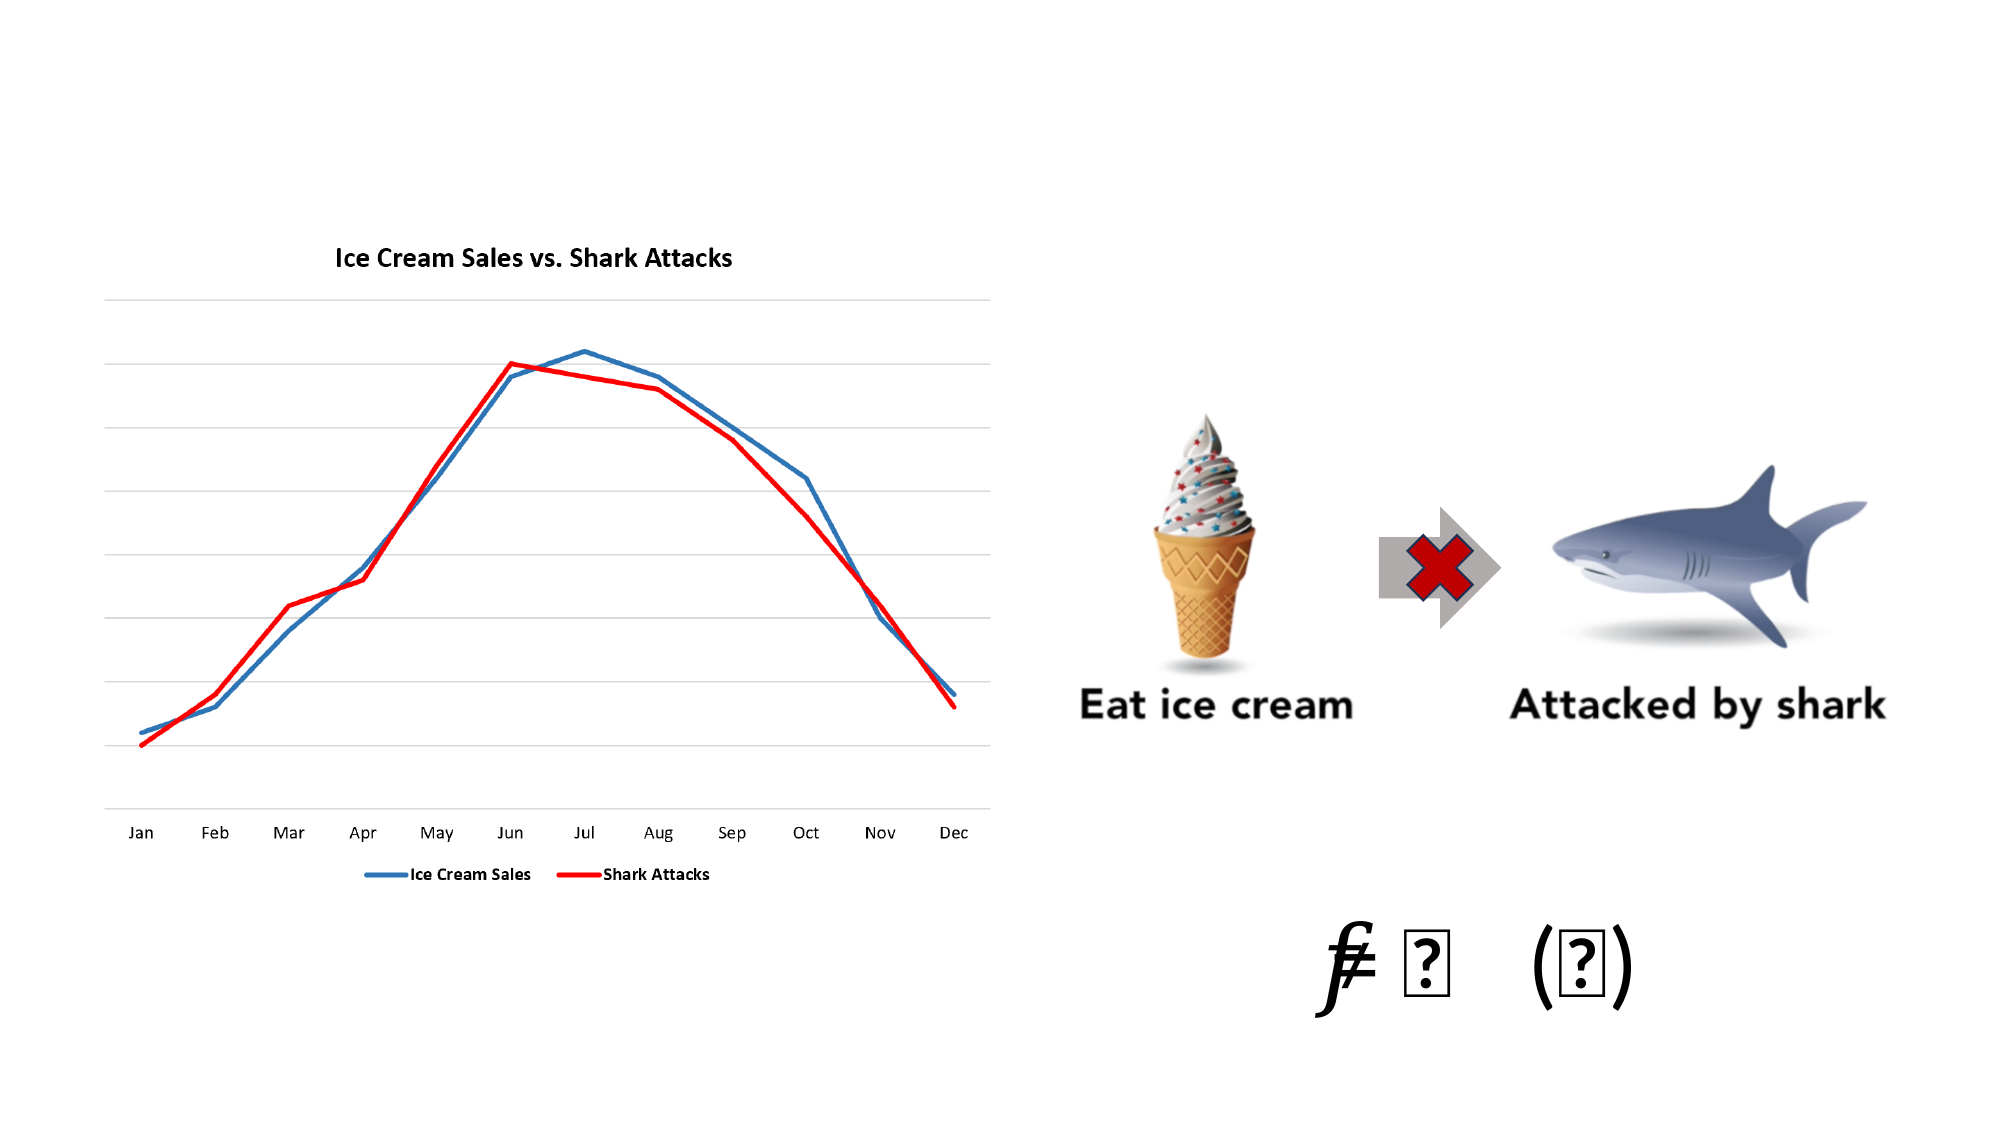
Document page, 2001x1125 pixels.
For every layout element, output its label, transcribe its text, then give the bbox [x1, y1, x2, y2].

picture [93, 234, 1000, 891]
picture [1040, 394, 1907, 731]
text_box 🦈 ≠ 𝑓(🍦) [1292, 890, 1654, 1026]
